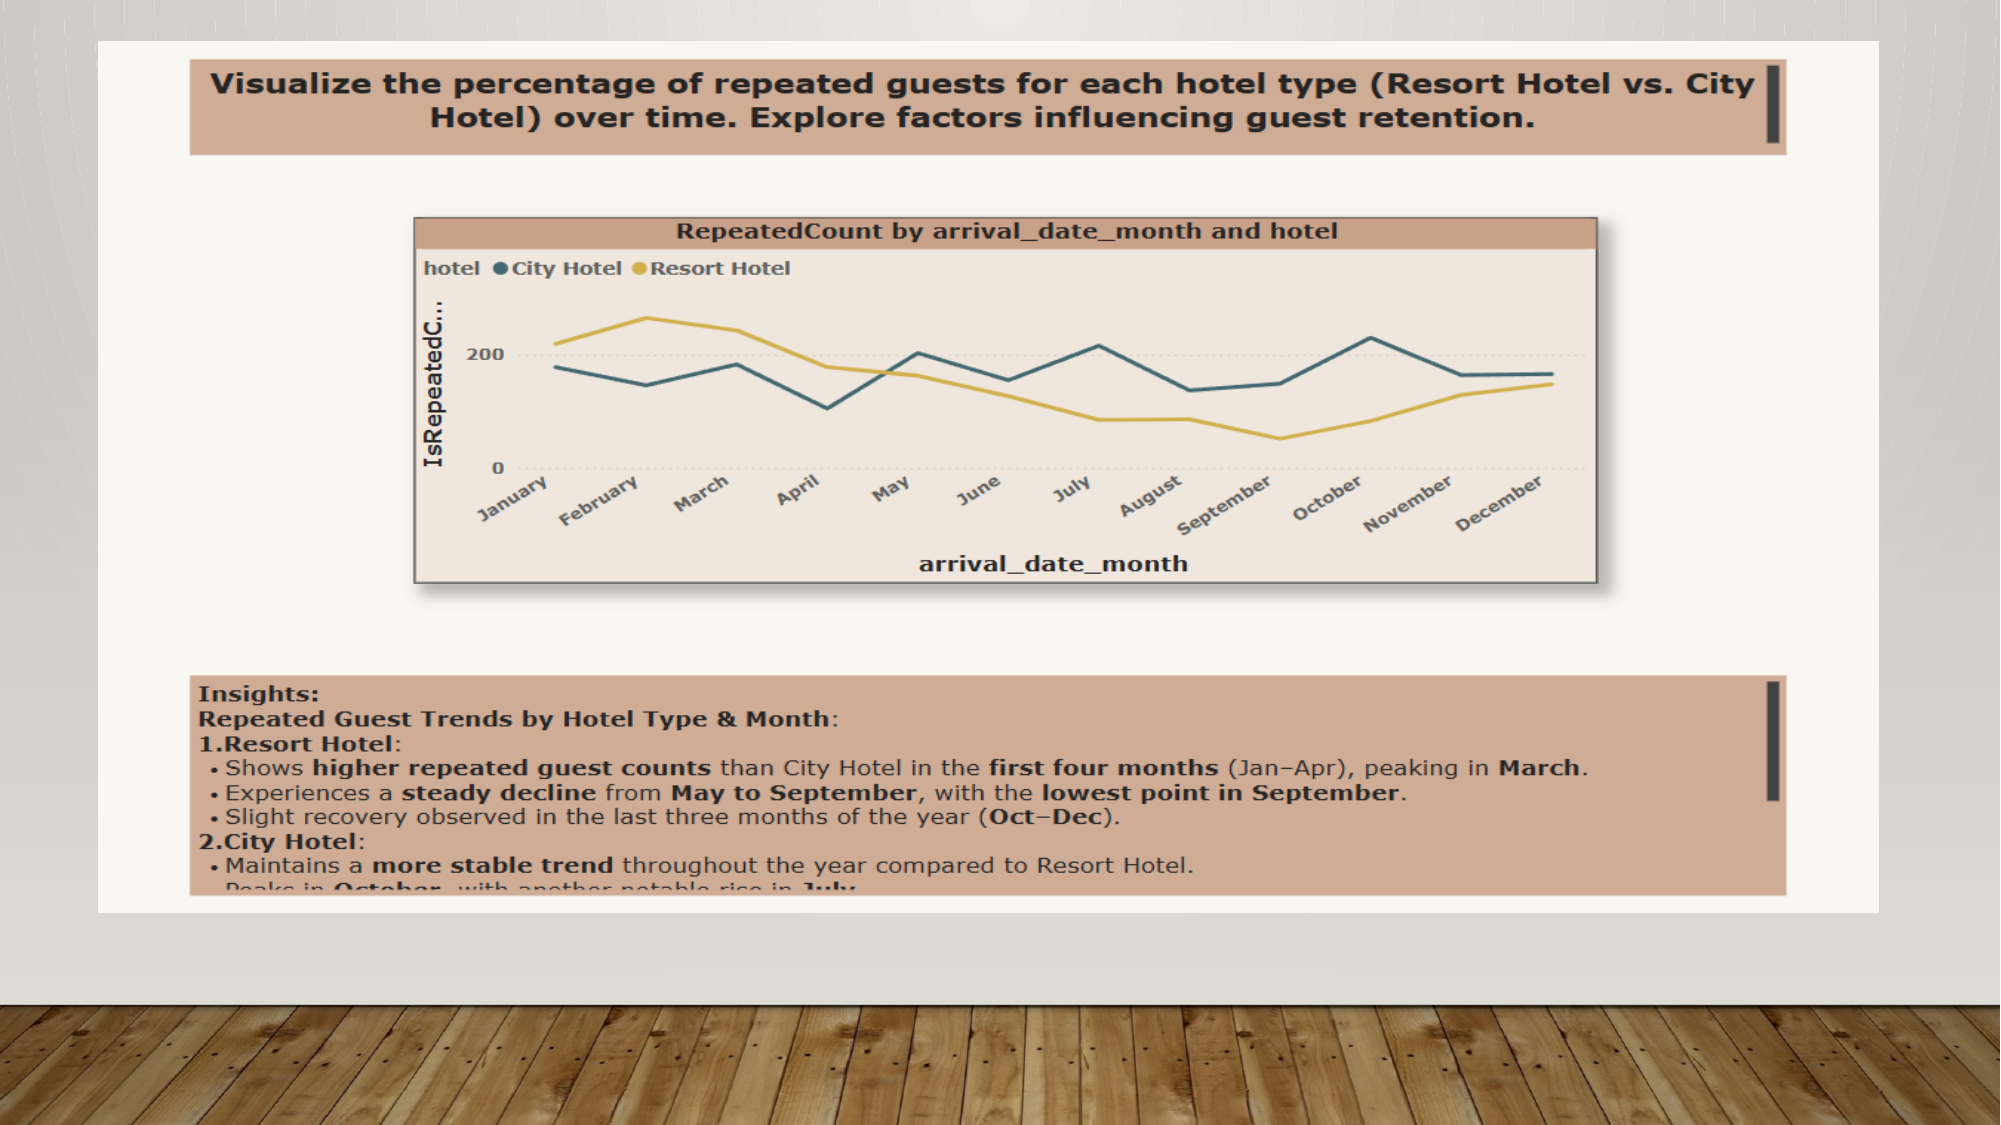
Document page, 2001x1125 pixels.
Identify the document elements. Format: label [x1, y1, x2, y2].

picture [98, 41, 1880, 914]
picture [0, 1005, 2000, 1125]
